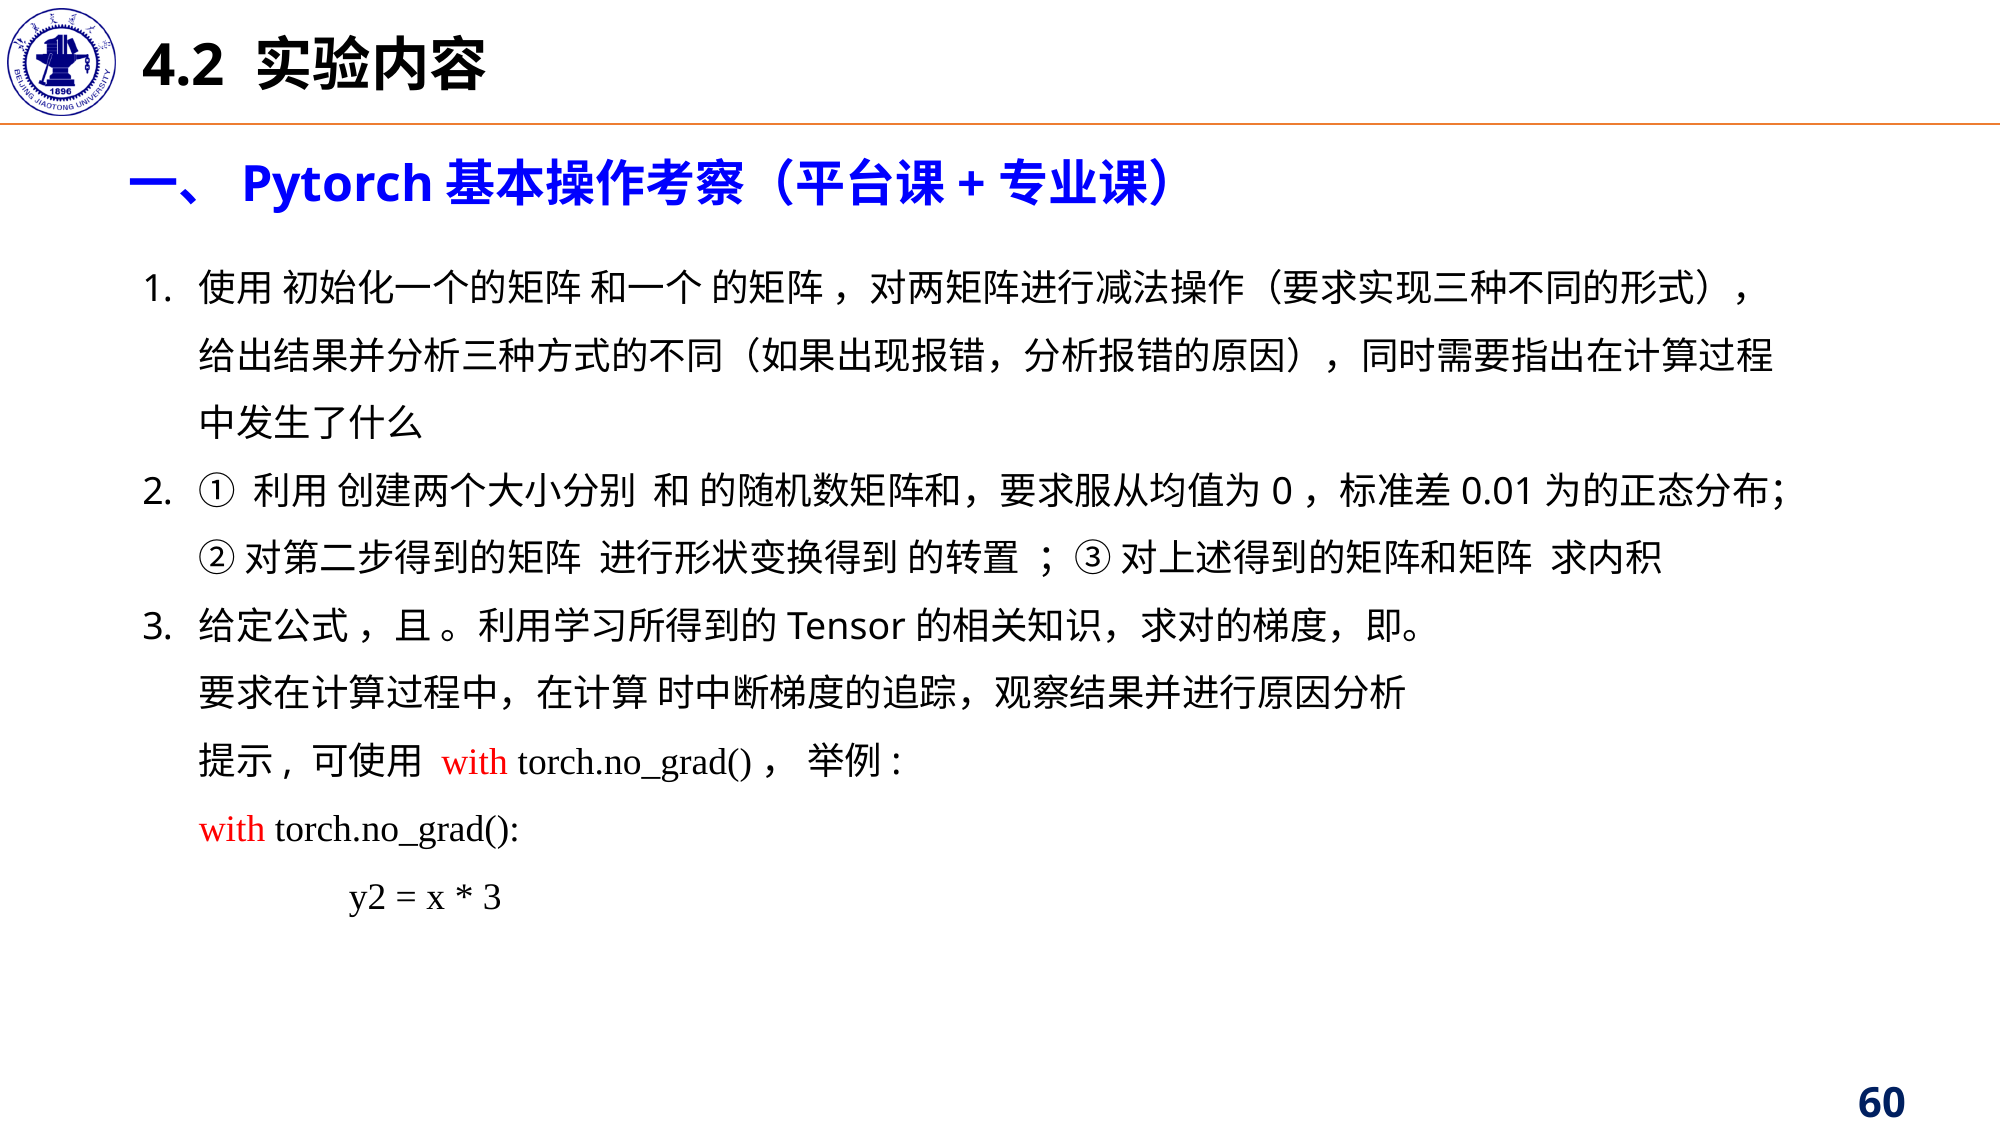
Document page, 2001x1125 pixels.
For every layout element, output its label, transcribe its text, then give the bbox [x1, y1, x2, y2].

text_box 一、Pytorch基本操作考察（平台课+专业课） [114, 143, 1214, 219]
picture [7, 8, 116, 116]
text_box 4.2 实验内容 [127, 19, 1958, 105]
